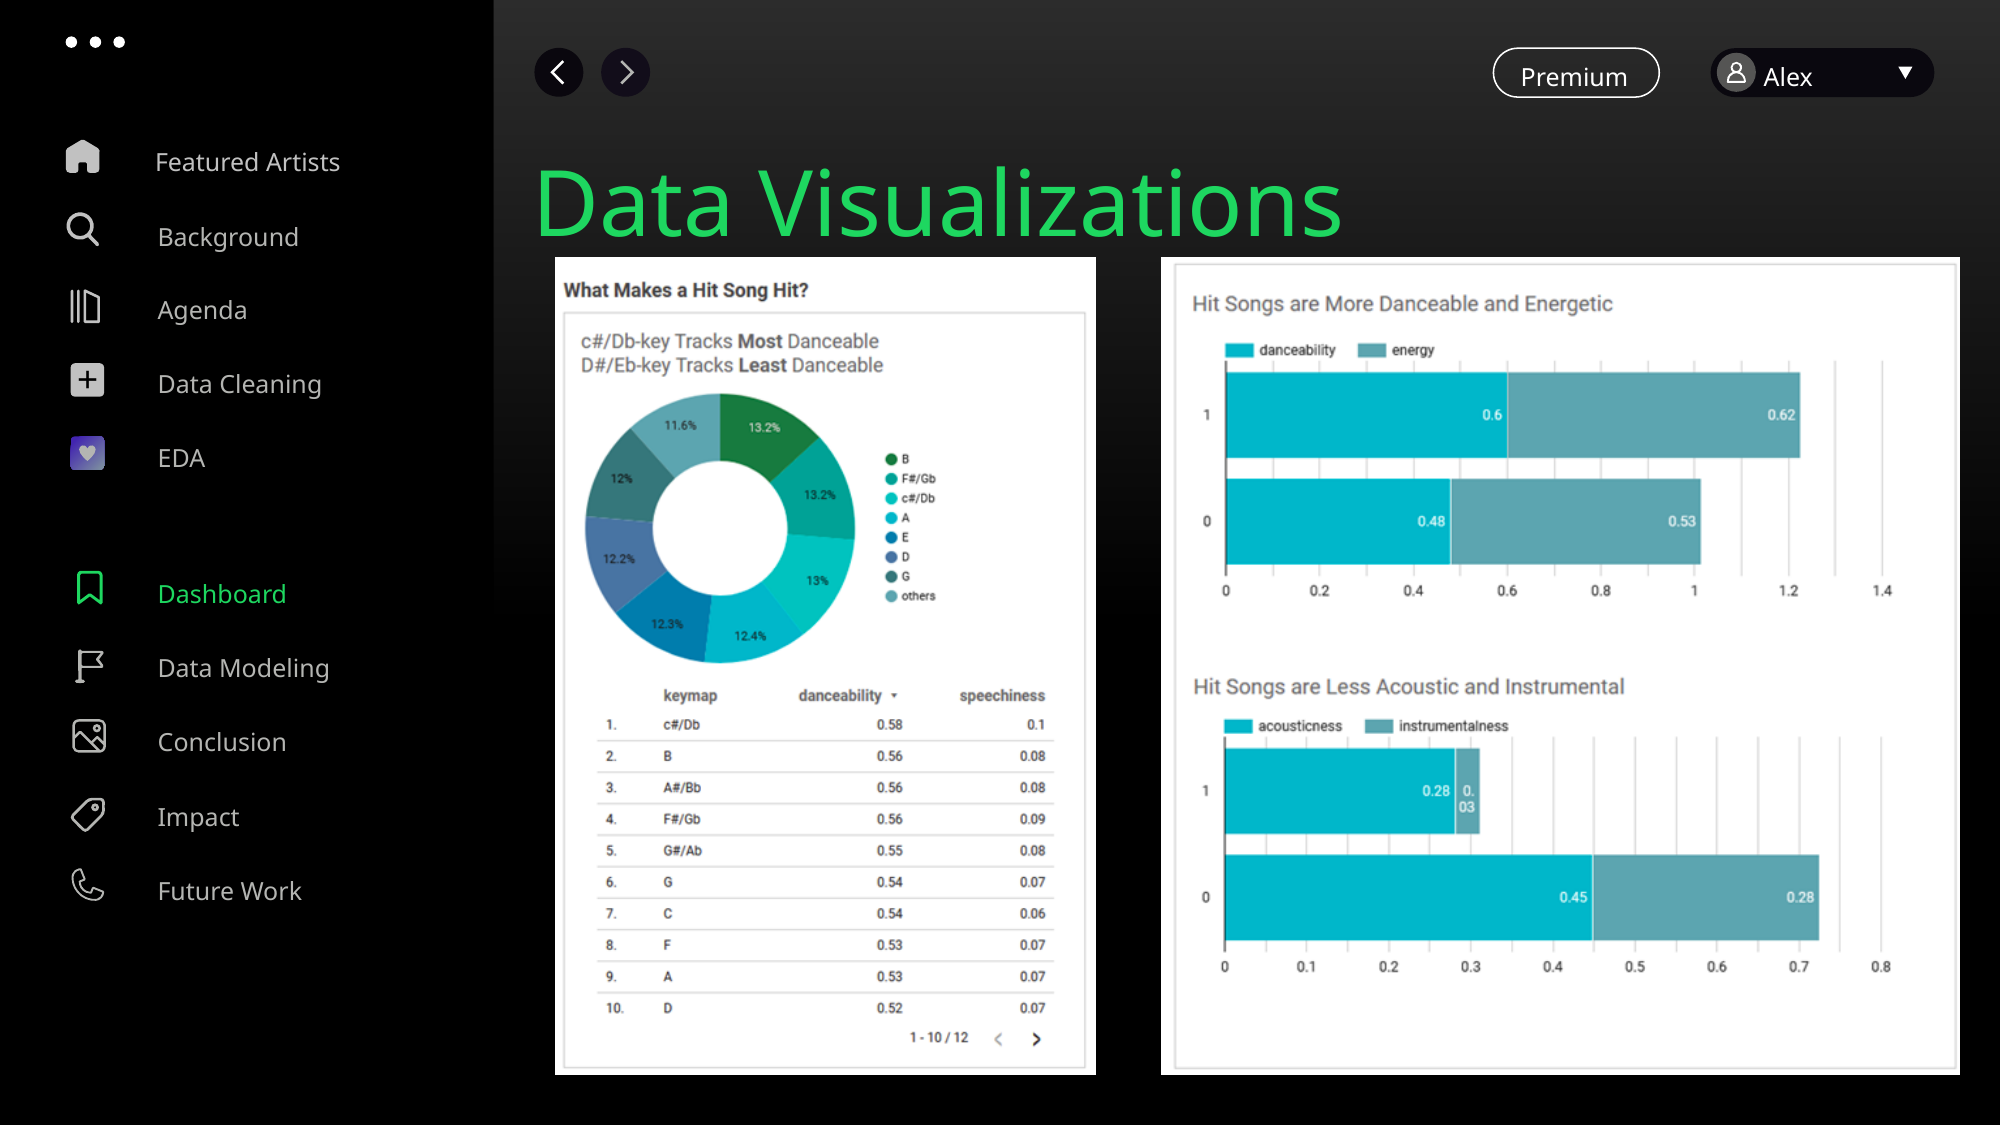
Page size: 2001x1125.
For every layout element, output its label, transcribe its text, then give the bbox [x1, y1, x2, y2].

text_box Agenda [142, 287, 274, 333]
text_box [71, 868, 105, 901]
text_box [70, 436, 105, 470]
text_box Alex [1748, 53, 1898, 99]
text_box [1710, 48, 1935, 98]
text_box [1726, 61, 1746, 83]
text_box [77, 570, 103, 605]
text_box [1493, 48, 1650, 94]
text_box Background [142, 213, 367, 259]
text_box Conclusion [142, 719, 331, 765]
picture [1161, 257, 1960, 1075]
text_box Data Modeling [142, 645, 367, 690]
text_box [72, 718, 107, 753]
text_box [1716, 52, 1756, 92]
text_box [0, 0, 494, 1125]
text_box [534, 47, 584, 97]
text_box [65, 139, 100, 173]
text_box Data Cleaning [142, 361, 393, 406]
text_box Data Visualizations [517, 137, 1580, 263]
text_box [600, 47, 651, 97]
text_box Future Work [142, 867, 355, 913]
text_box [66, 212, 99, 247]
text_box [65, 36, 126, 49]
text_box Featured Artists [140, 138, 391, 184]
text_box EDA [142, 434, 331, 480]
text_box Impact [142, 793, 292, 839]
text_box Premium [1505, 53, 1672, 99]
picture [555, 257, 1096, 1076]
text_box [70, 362, 105, 397]
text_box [70, 289, 101, 324]
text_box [70, 797, 105, 833]
text_box [74, 649, 104, 684]
text_box Dashboard [142, 570, 416, 616]
text_box [1898, 66, 1913, 79]
